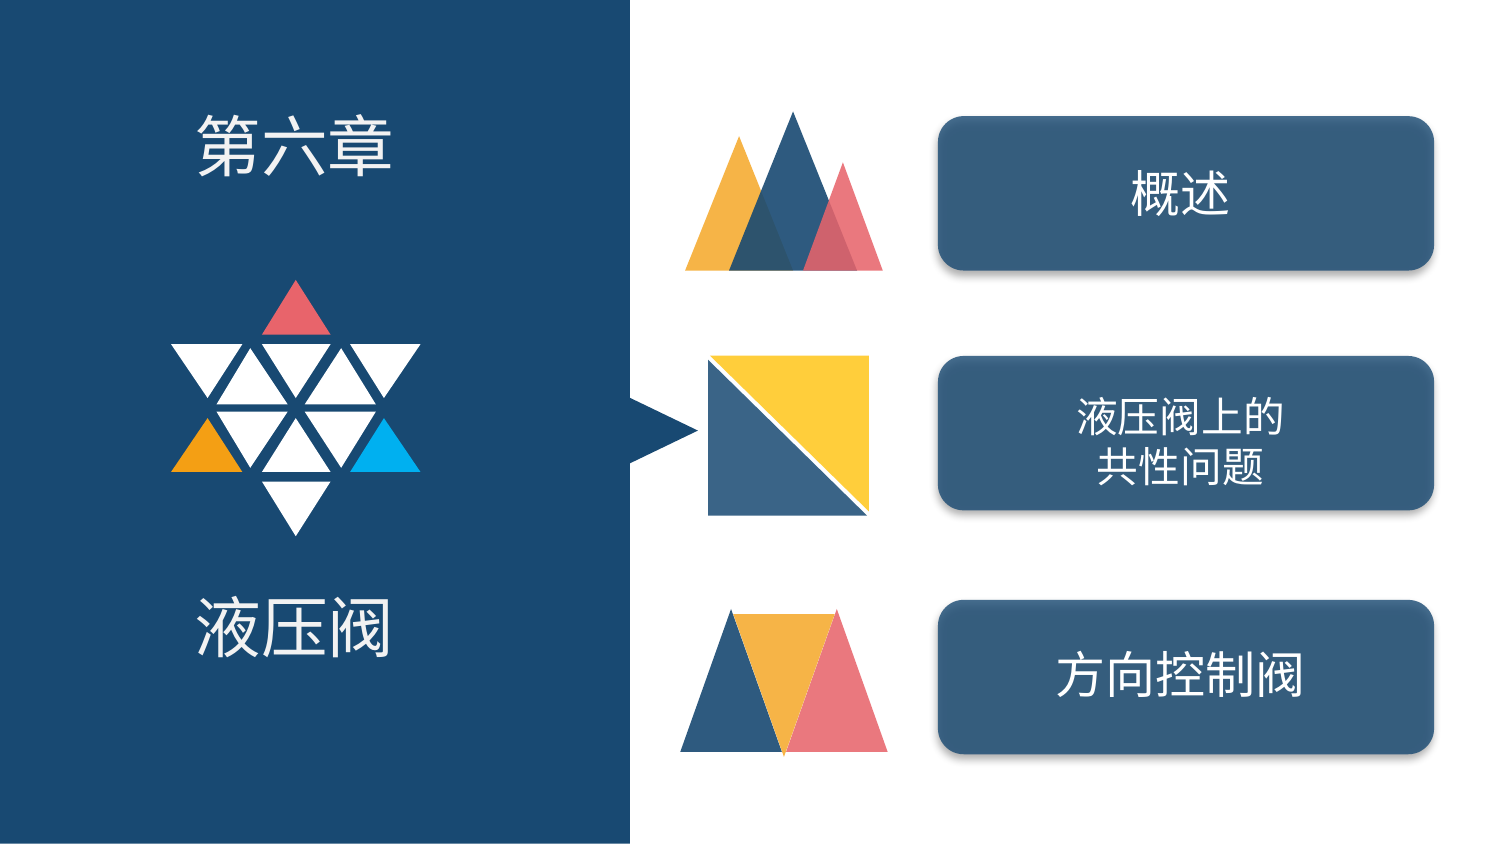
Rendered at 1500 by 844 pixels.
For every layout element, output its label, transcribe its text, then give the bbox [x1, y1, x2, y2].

text_box 方向控制阀 [927, 635, 1433, 711]
text_box 液压阀上的 共性问题 [927, 383, 1433, 499]
text_box 第六章 [179, 97, 410, 192]
text_box 液压阀 [179, 578, 528, 673]
text_box 概述 [927, 155, 1433, 230]
